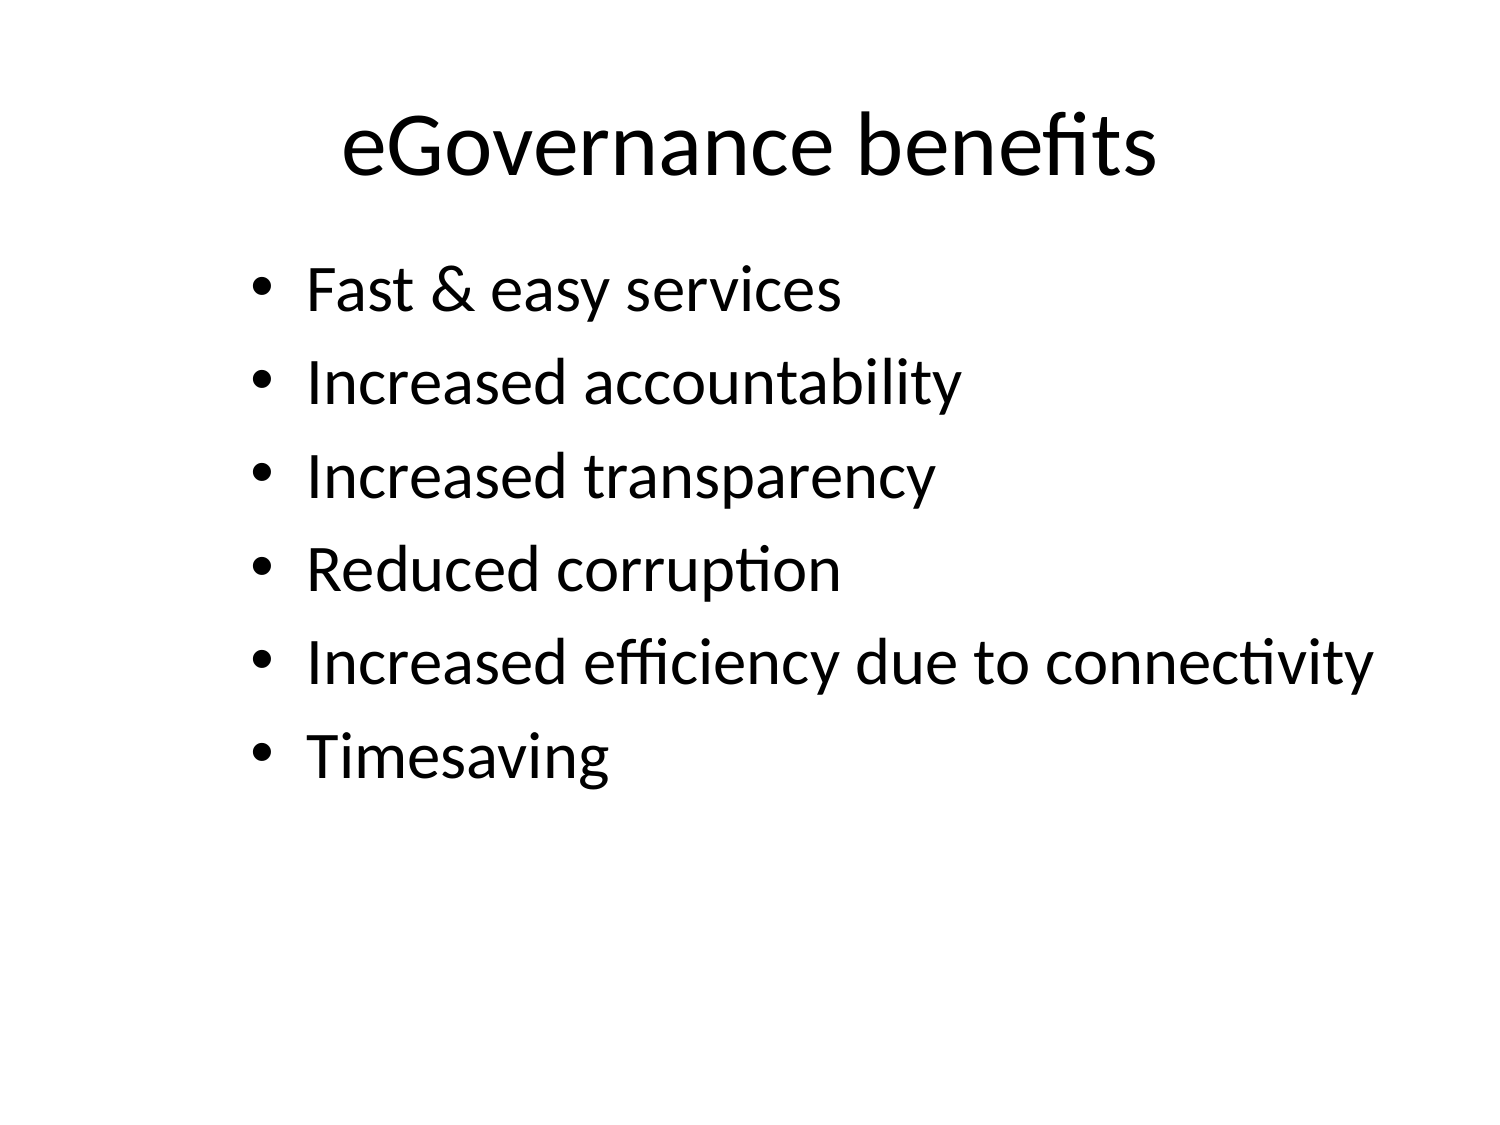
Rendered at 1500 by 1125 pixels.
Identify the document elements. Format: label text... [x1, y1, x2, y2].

list Fast & easy services Increased accountability Increased transparency Reduced corruption Increased efficiency due to connectivity Timesaving [235, 237, 1466, 894]
title eGovernance benefits [75, 45, 1425, 233]
